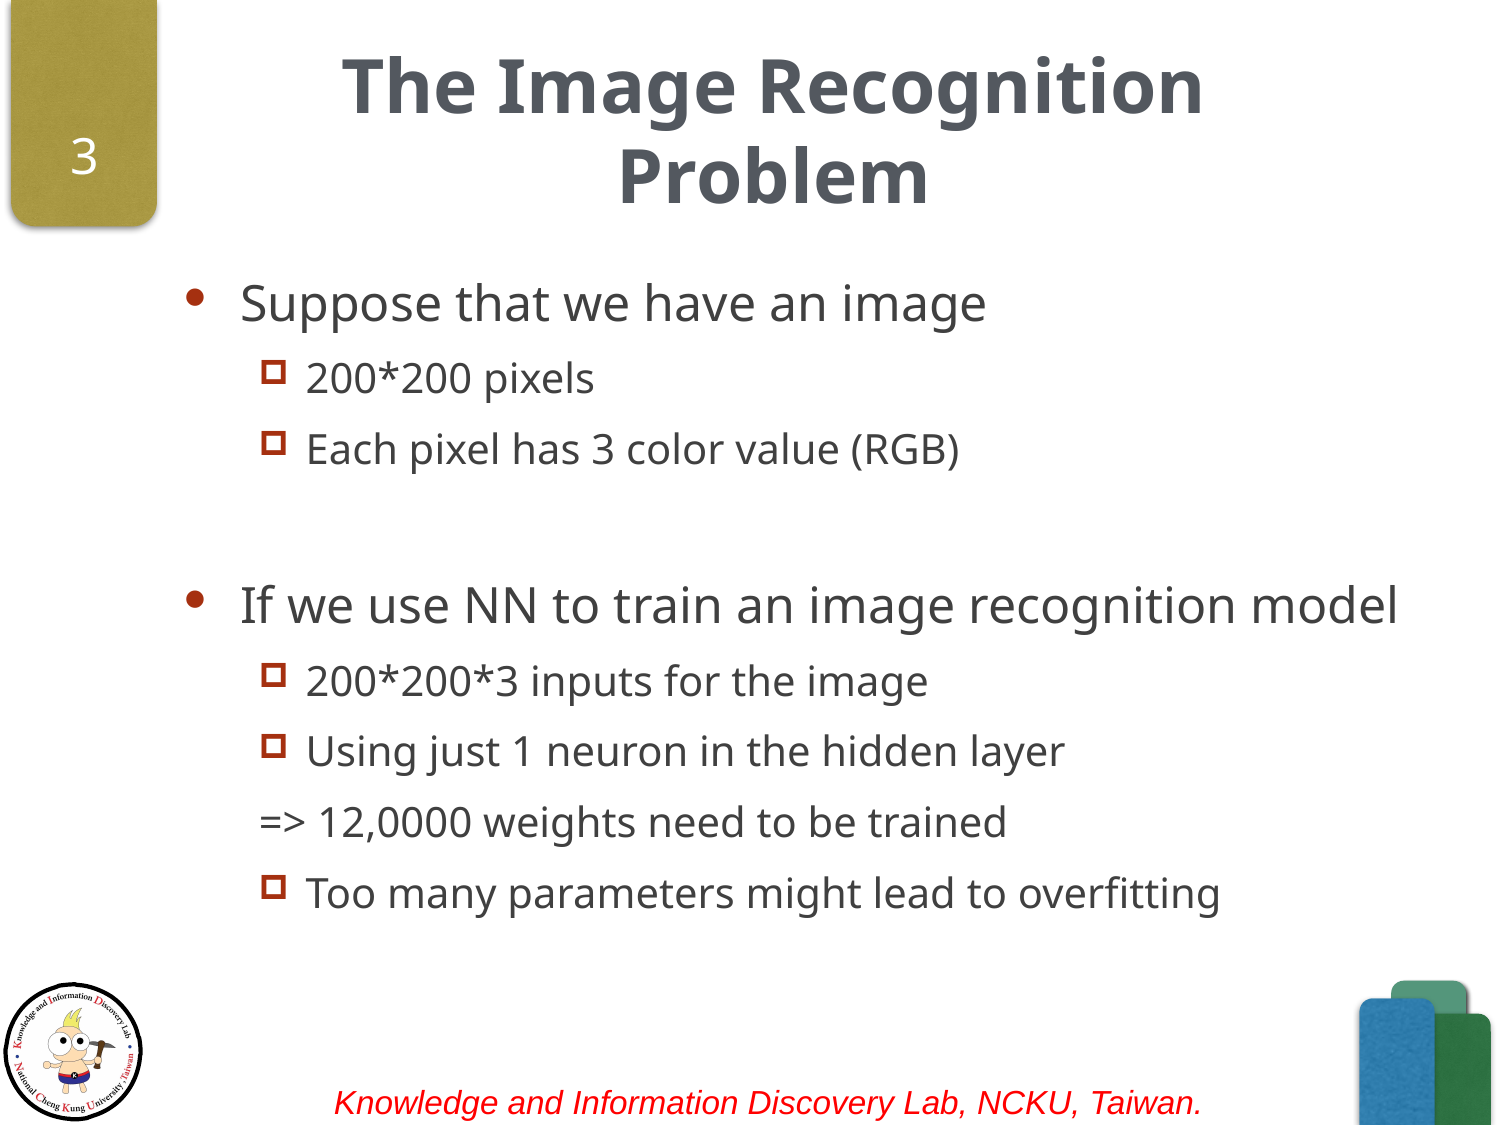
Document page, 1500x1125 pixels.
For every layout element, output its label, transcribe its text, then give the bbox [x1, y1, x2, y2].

picture [11, 0, 157, 227]
title The Image Recognition Problem [168, 14, 1379, 243]
picture [1359, 1013, 1491, 1125]
picture [8, 987, 138, 1117]
list Suppose that we have an image 200*200 pixels Each pixel has 3 color value (RGB) If we use NN to train an image recognition model 200*200*3 inputs for the image Using just 1 neuron in the hidden layer => 12,0000 weights need to be trained Too many parameters might lead to overfitting [168, 263, 1466, 1093]
slide_number 3 [26, 129, 143, 190]
